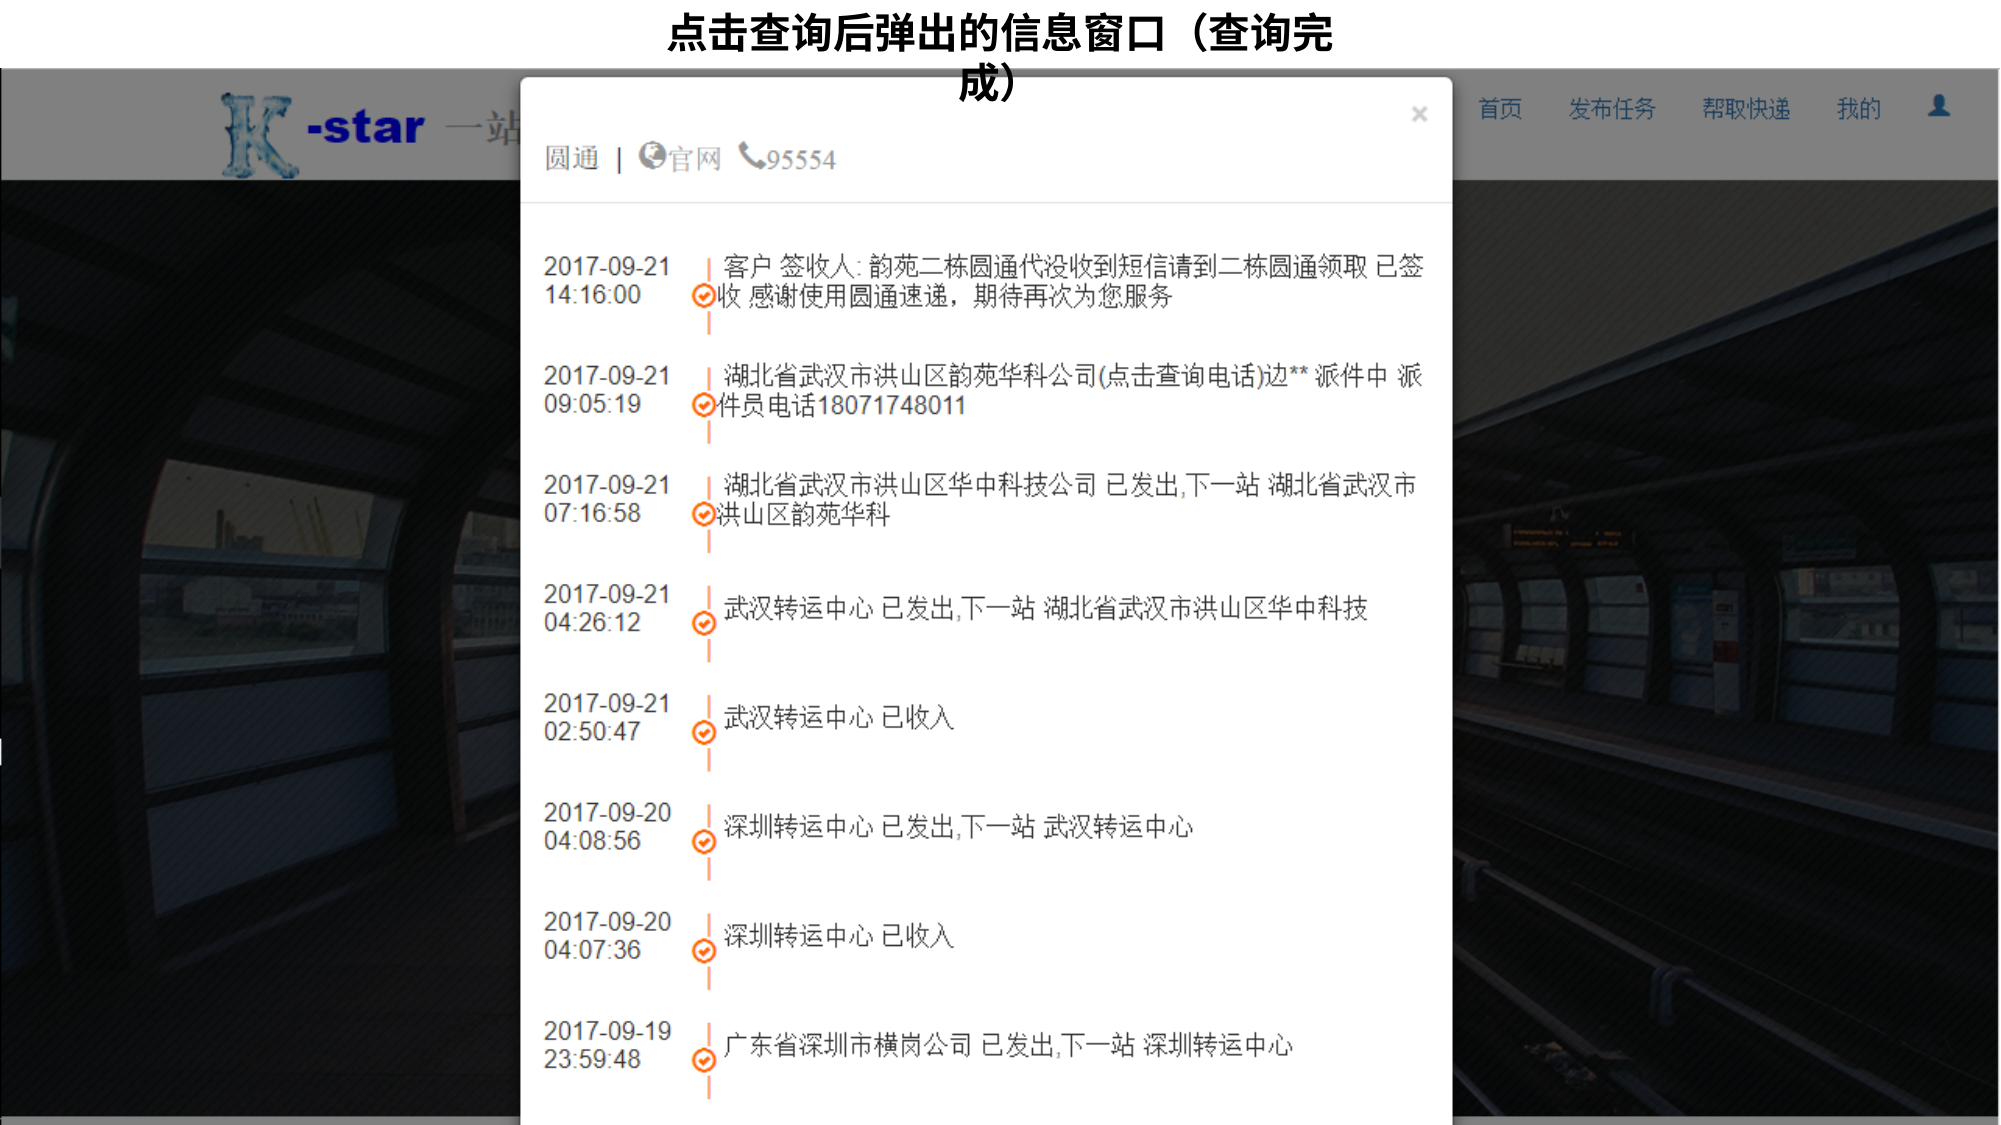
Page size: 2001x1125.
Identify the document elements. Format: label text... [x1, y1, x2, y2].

picture [0, 68, 2000, 1125]
text_box 点击查询后弹出的信息窗口（查询完成） [610, 0, 1390, 68]
